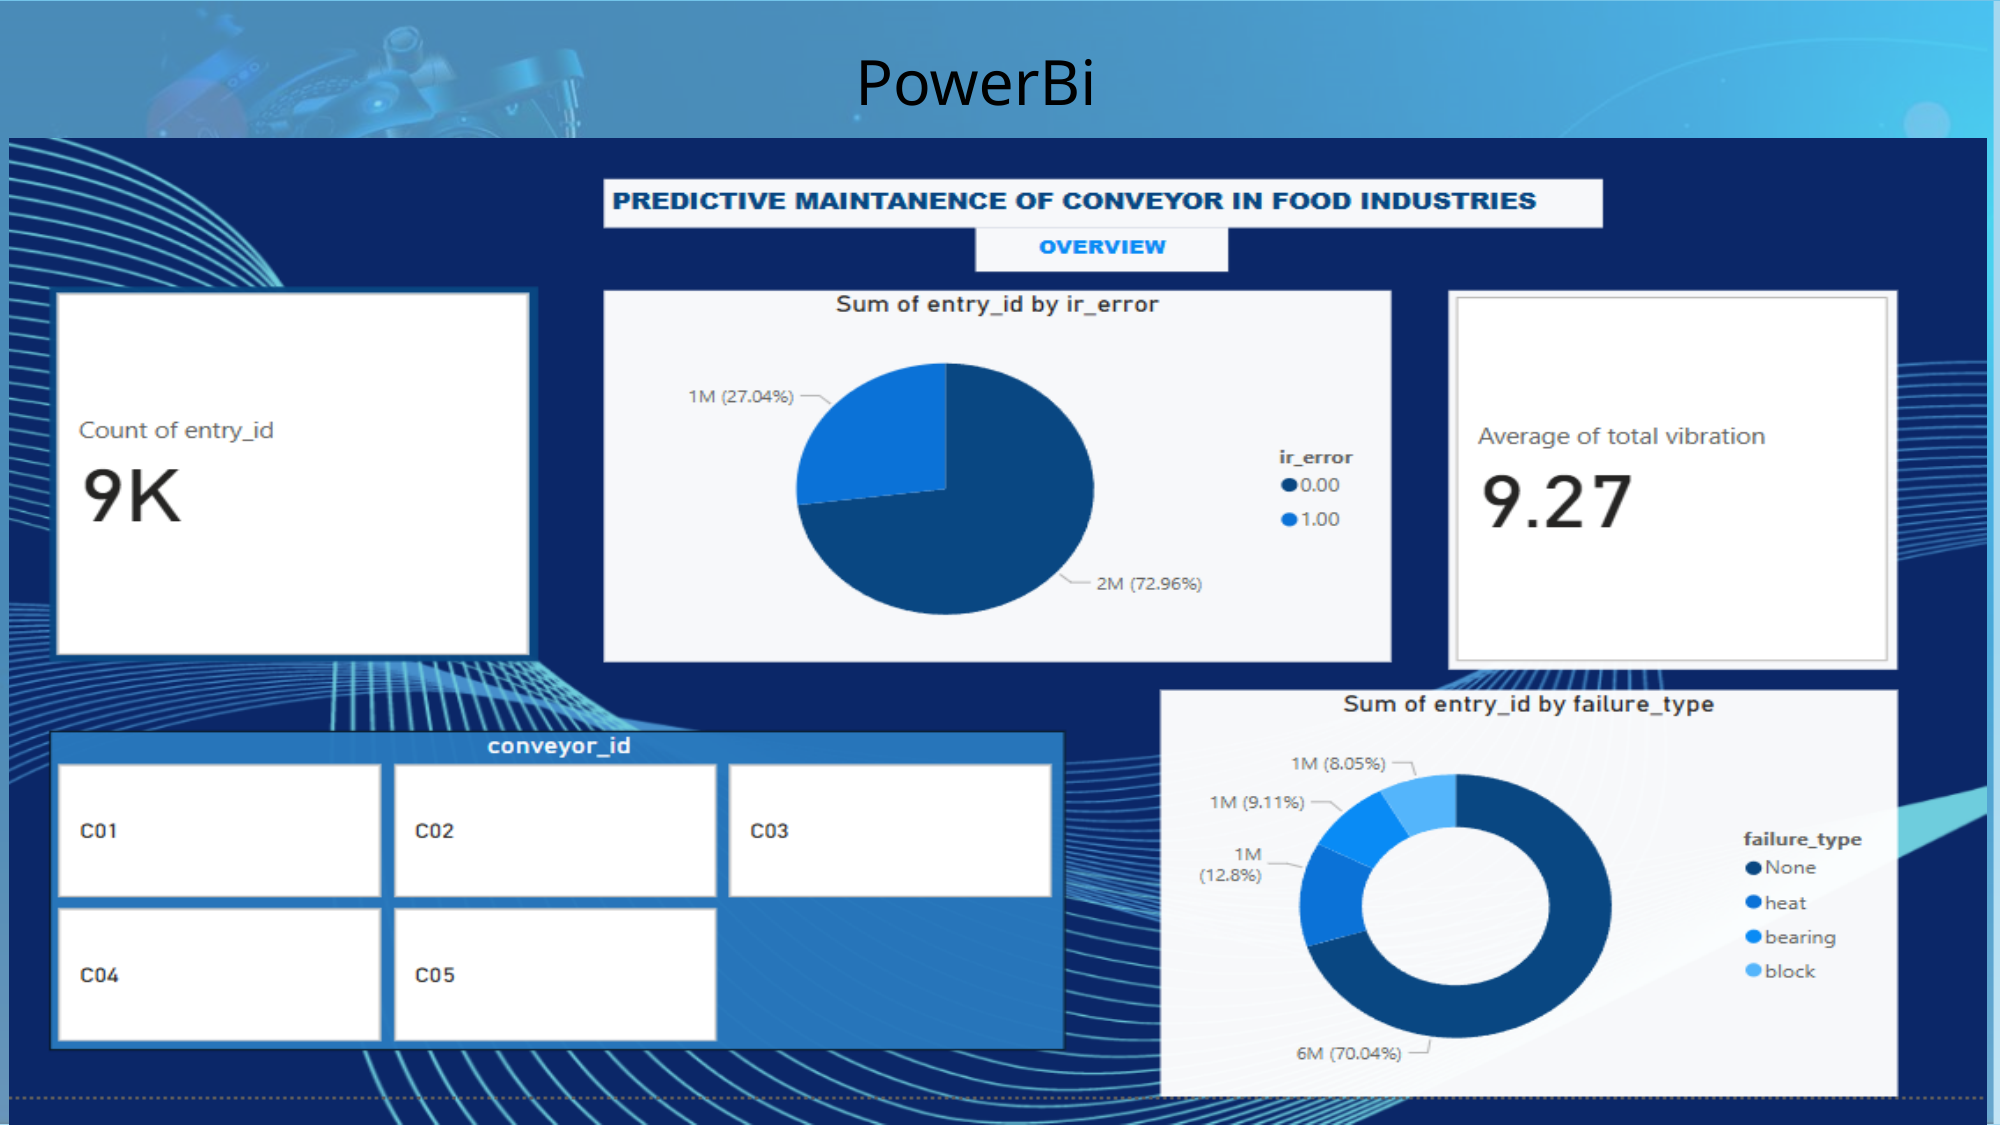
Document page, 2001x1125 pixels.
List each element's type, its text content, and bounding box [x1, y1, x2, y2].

title PowerBi [113, 0, 1839, 136]
picture [9, 138, 1987, 1125]
